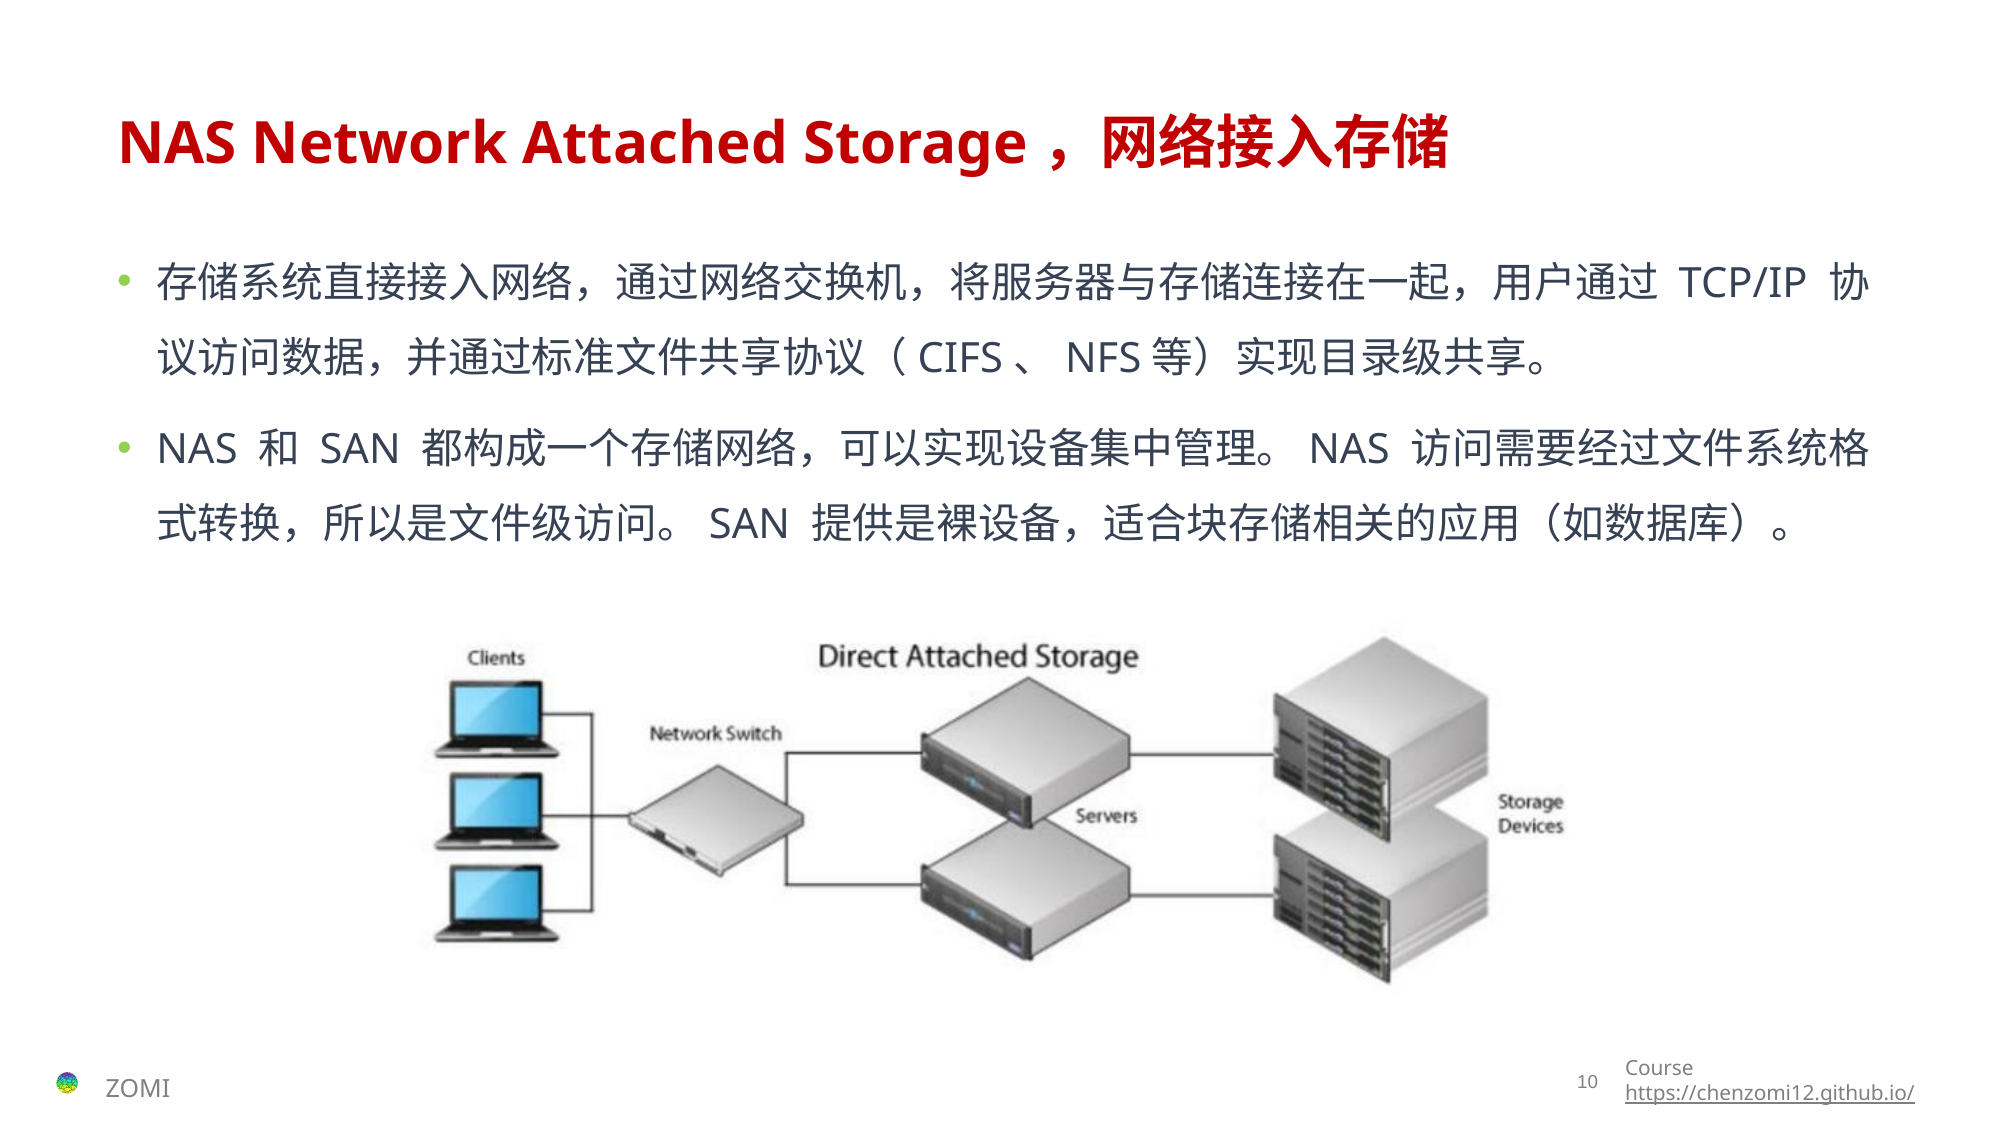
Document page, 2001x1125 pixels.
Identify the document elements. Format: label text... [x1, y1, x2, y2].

title NAS Network Attached Storage，网络接入存储 [102, 91, 1901, 189]
list 存储系统直接接入网络，通过网络交换机，将服务器与存储连接在一起，用户通过 TCP/IP 协议访问数据，并通过标准文件共享协议（CIFS、NFS等）实现目录级共享。 NAS 和 SAN 都构成一个存储网络，可以实现设备集中管理。NAS 访问需要经过文件系统格式转换，所以是文件级访问。SAN 提供是裸设备，适合块存储相关的应用（如数据库）。 [102, 223, 1901, 1043]
picture [336, 610, 1665, 998]
picture [57, 1073, 77, 1093]
